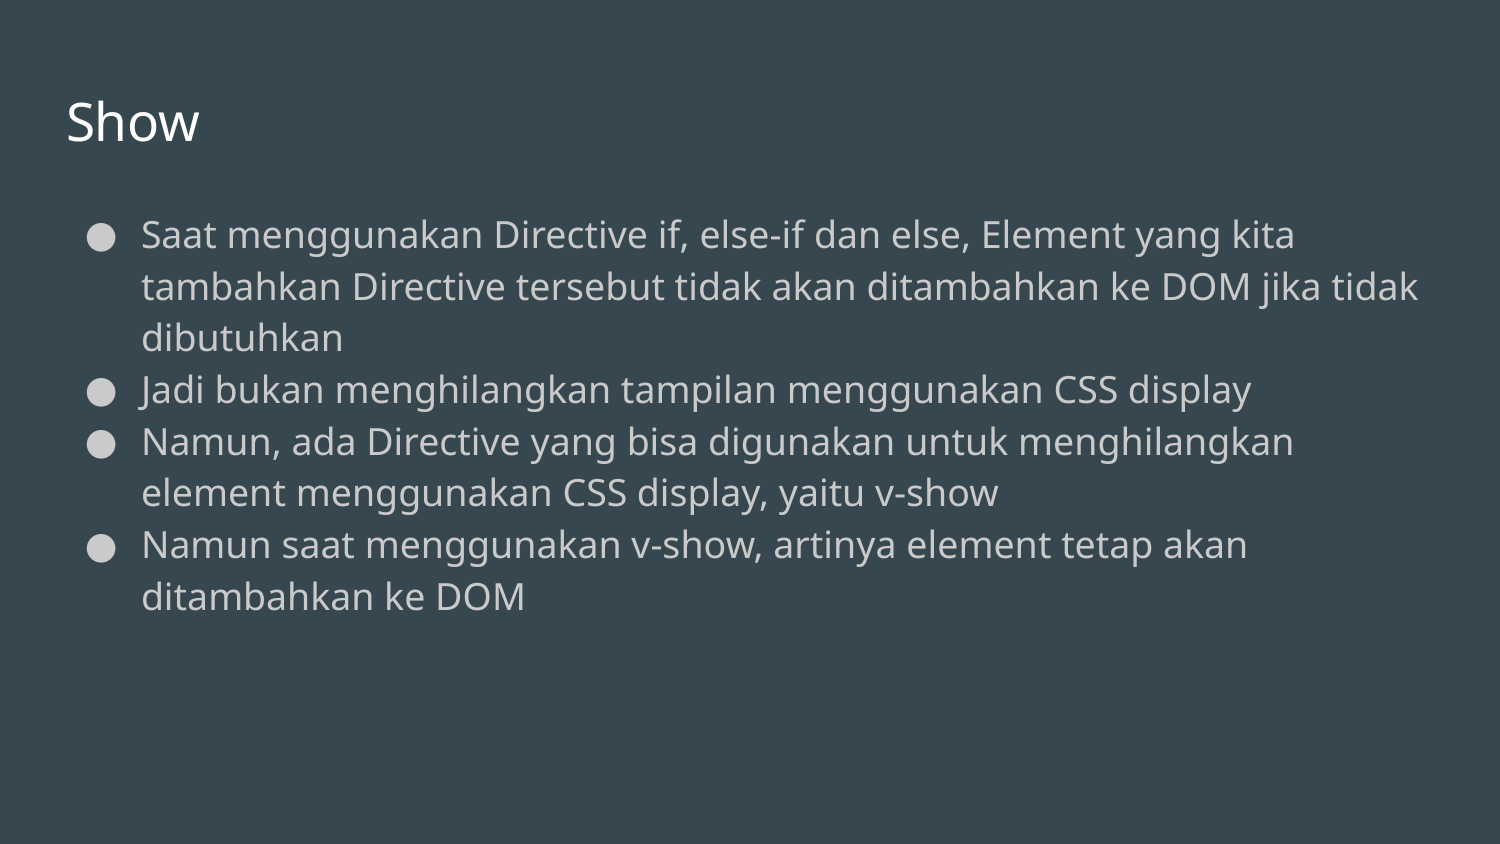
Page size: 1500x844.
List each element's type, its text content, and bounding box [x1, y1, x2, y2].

list Saat menggunakan Directive if, else-if dan else, Element yang kita tambahkan Directive tersebut tidak akan ditambahkan ke DOM jika tidak dibutuhkan Jadi bukan menghilangkan tampilan menggunakan CSS display Namun, ada Directive yang bisa digunakan untuk menghilangkan element menggunakan CSS display, yaitu v-show Namun saat menggunakan v-show, artinya element tetap akan ditambahkan ke DOM [51, 189, 1449, 750]
title Show [51, 72, 1449, 167]
